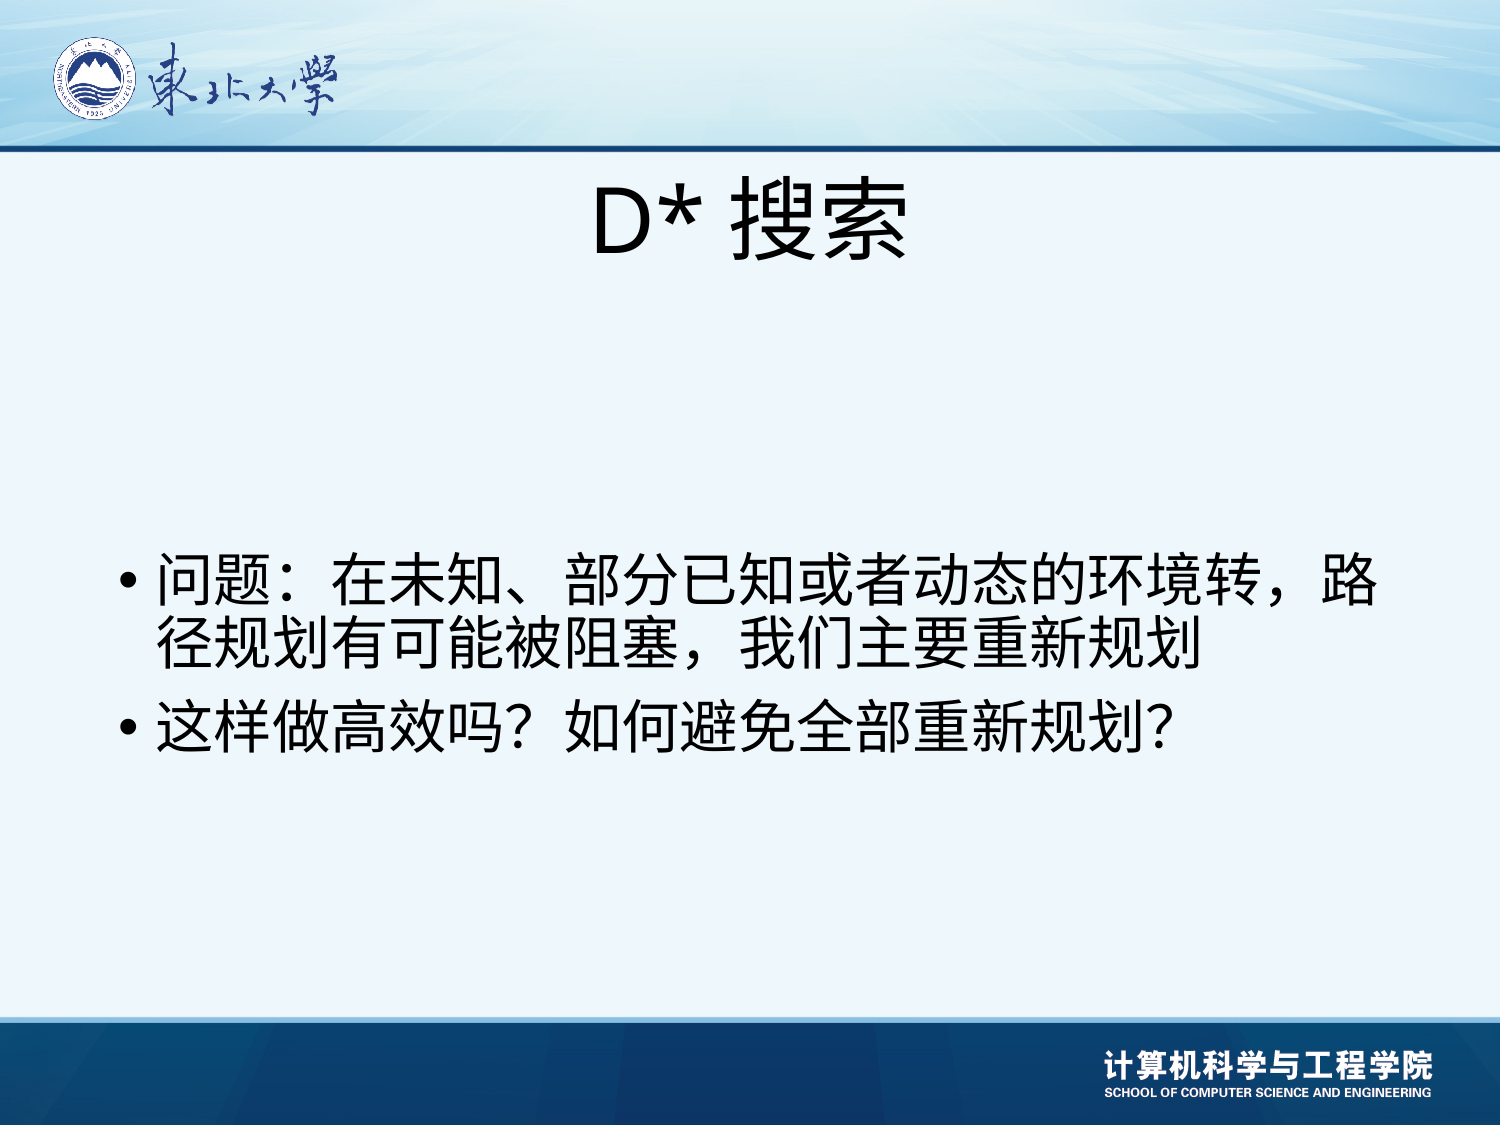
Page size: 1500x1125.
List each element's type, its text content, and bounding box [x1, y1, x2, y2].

list 问题：在未知、部分已知或者动态的环境转，路径规划有可能被阻塞，我们主要重新规划 这样做高效吗？如何避免全部重新规划？ [103, 299, 1397, 1014]
title D*搜索 [103, 162, 1397, 286]
picture [0, 0, 1500, 1125]
